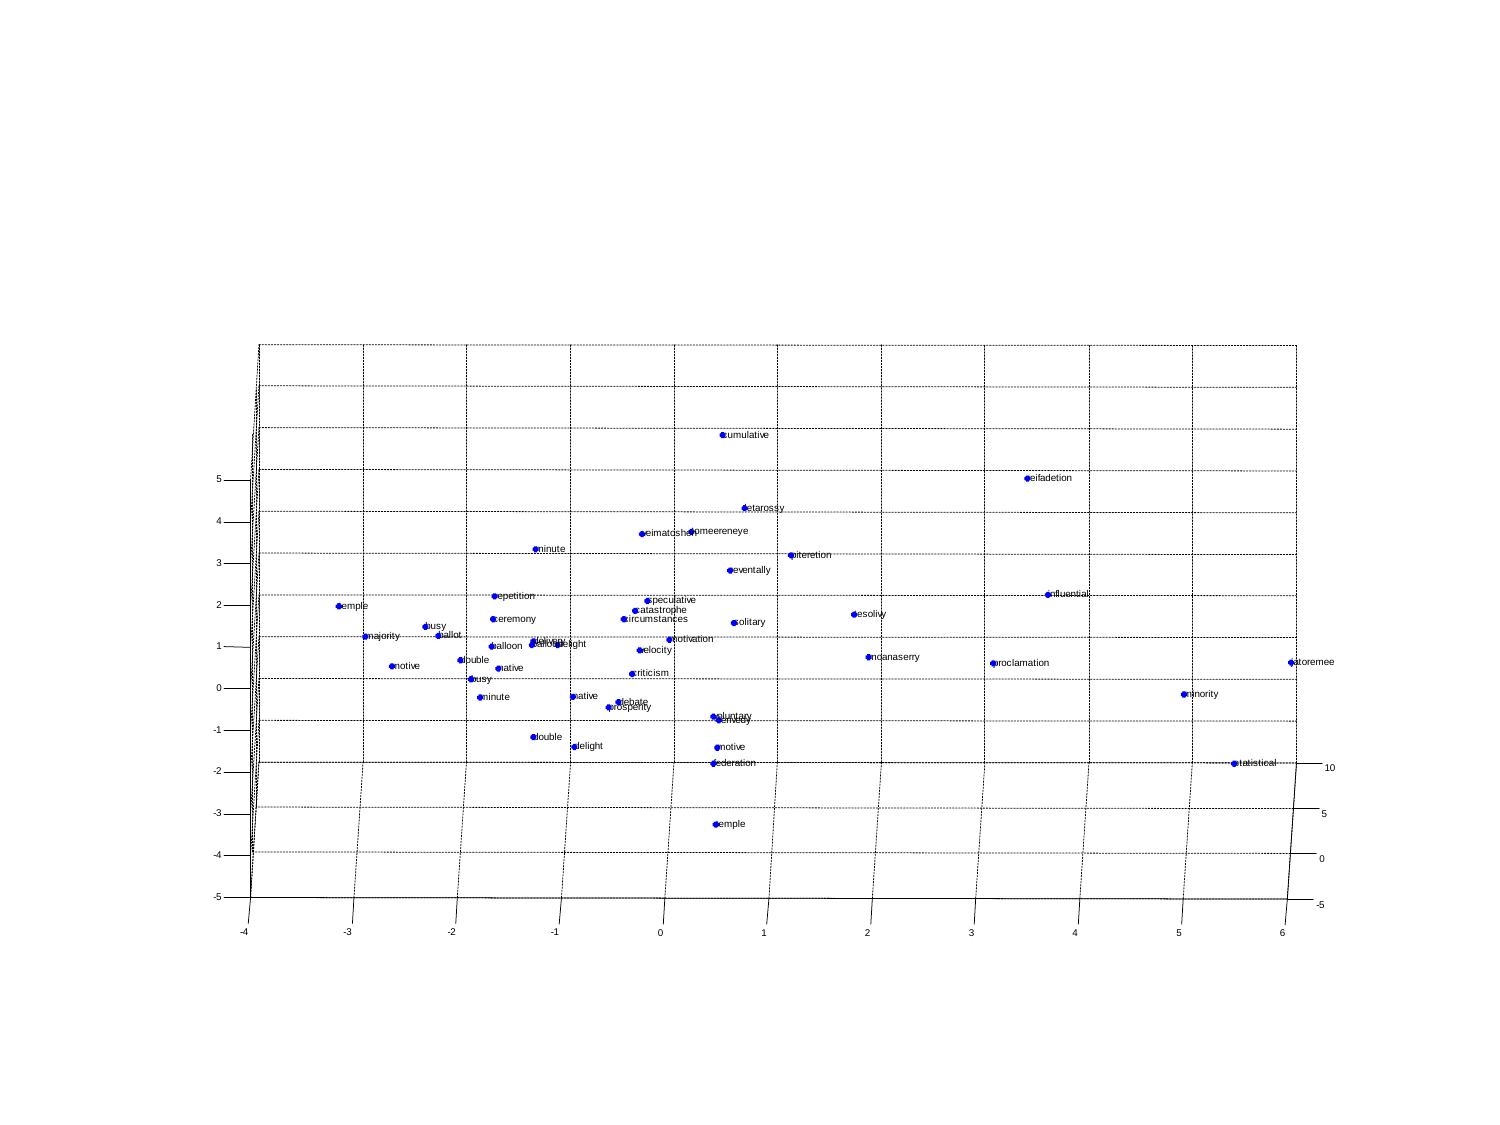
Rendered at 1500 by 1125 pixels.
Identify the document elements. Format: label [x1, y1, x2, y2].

list [74, 293, 1426, 974]
